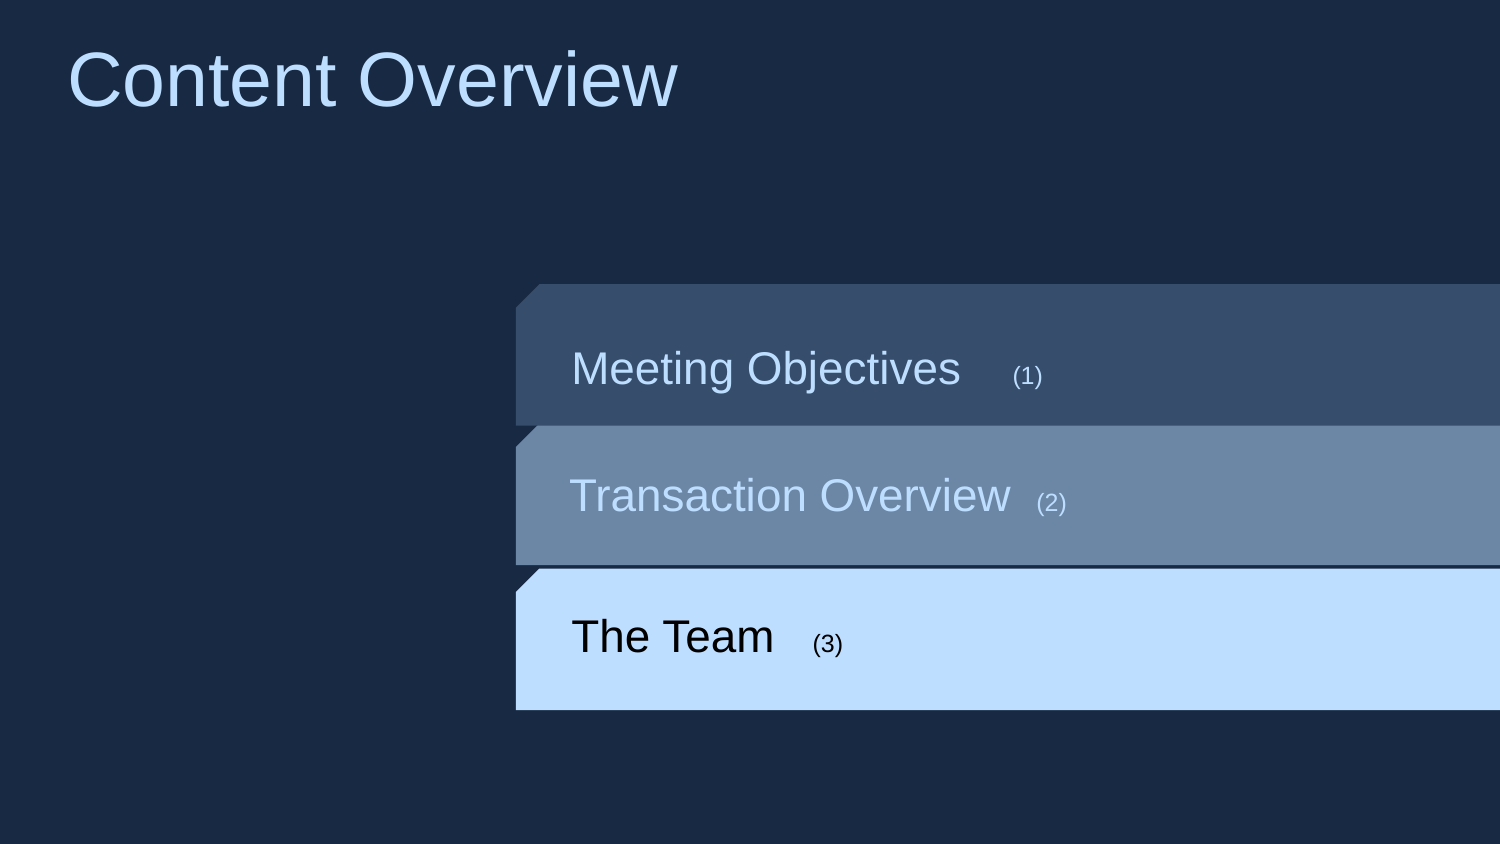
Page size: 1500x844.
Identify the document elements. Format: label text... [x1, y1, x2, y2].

text_box [515, 568, 1500, 711]
subtitle Content Overview [67, 46, 898, 122]
text_box [515, 284, 1500, 426]
subtitle The Team (3) [571, 602, 1500, 677]
text_box [515, 426, 1500, 566]
subtitle Meeting Objectives (1) [571, 324, 1500, 399]
subtitle Transaction Overview (2) [569, 461, 1498, 536]
